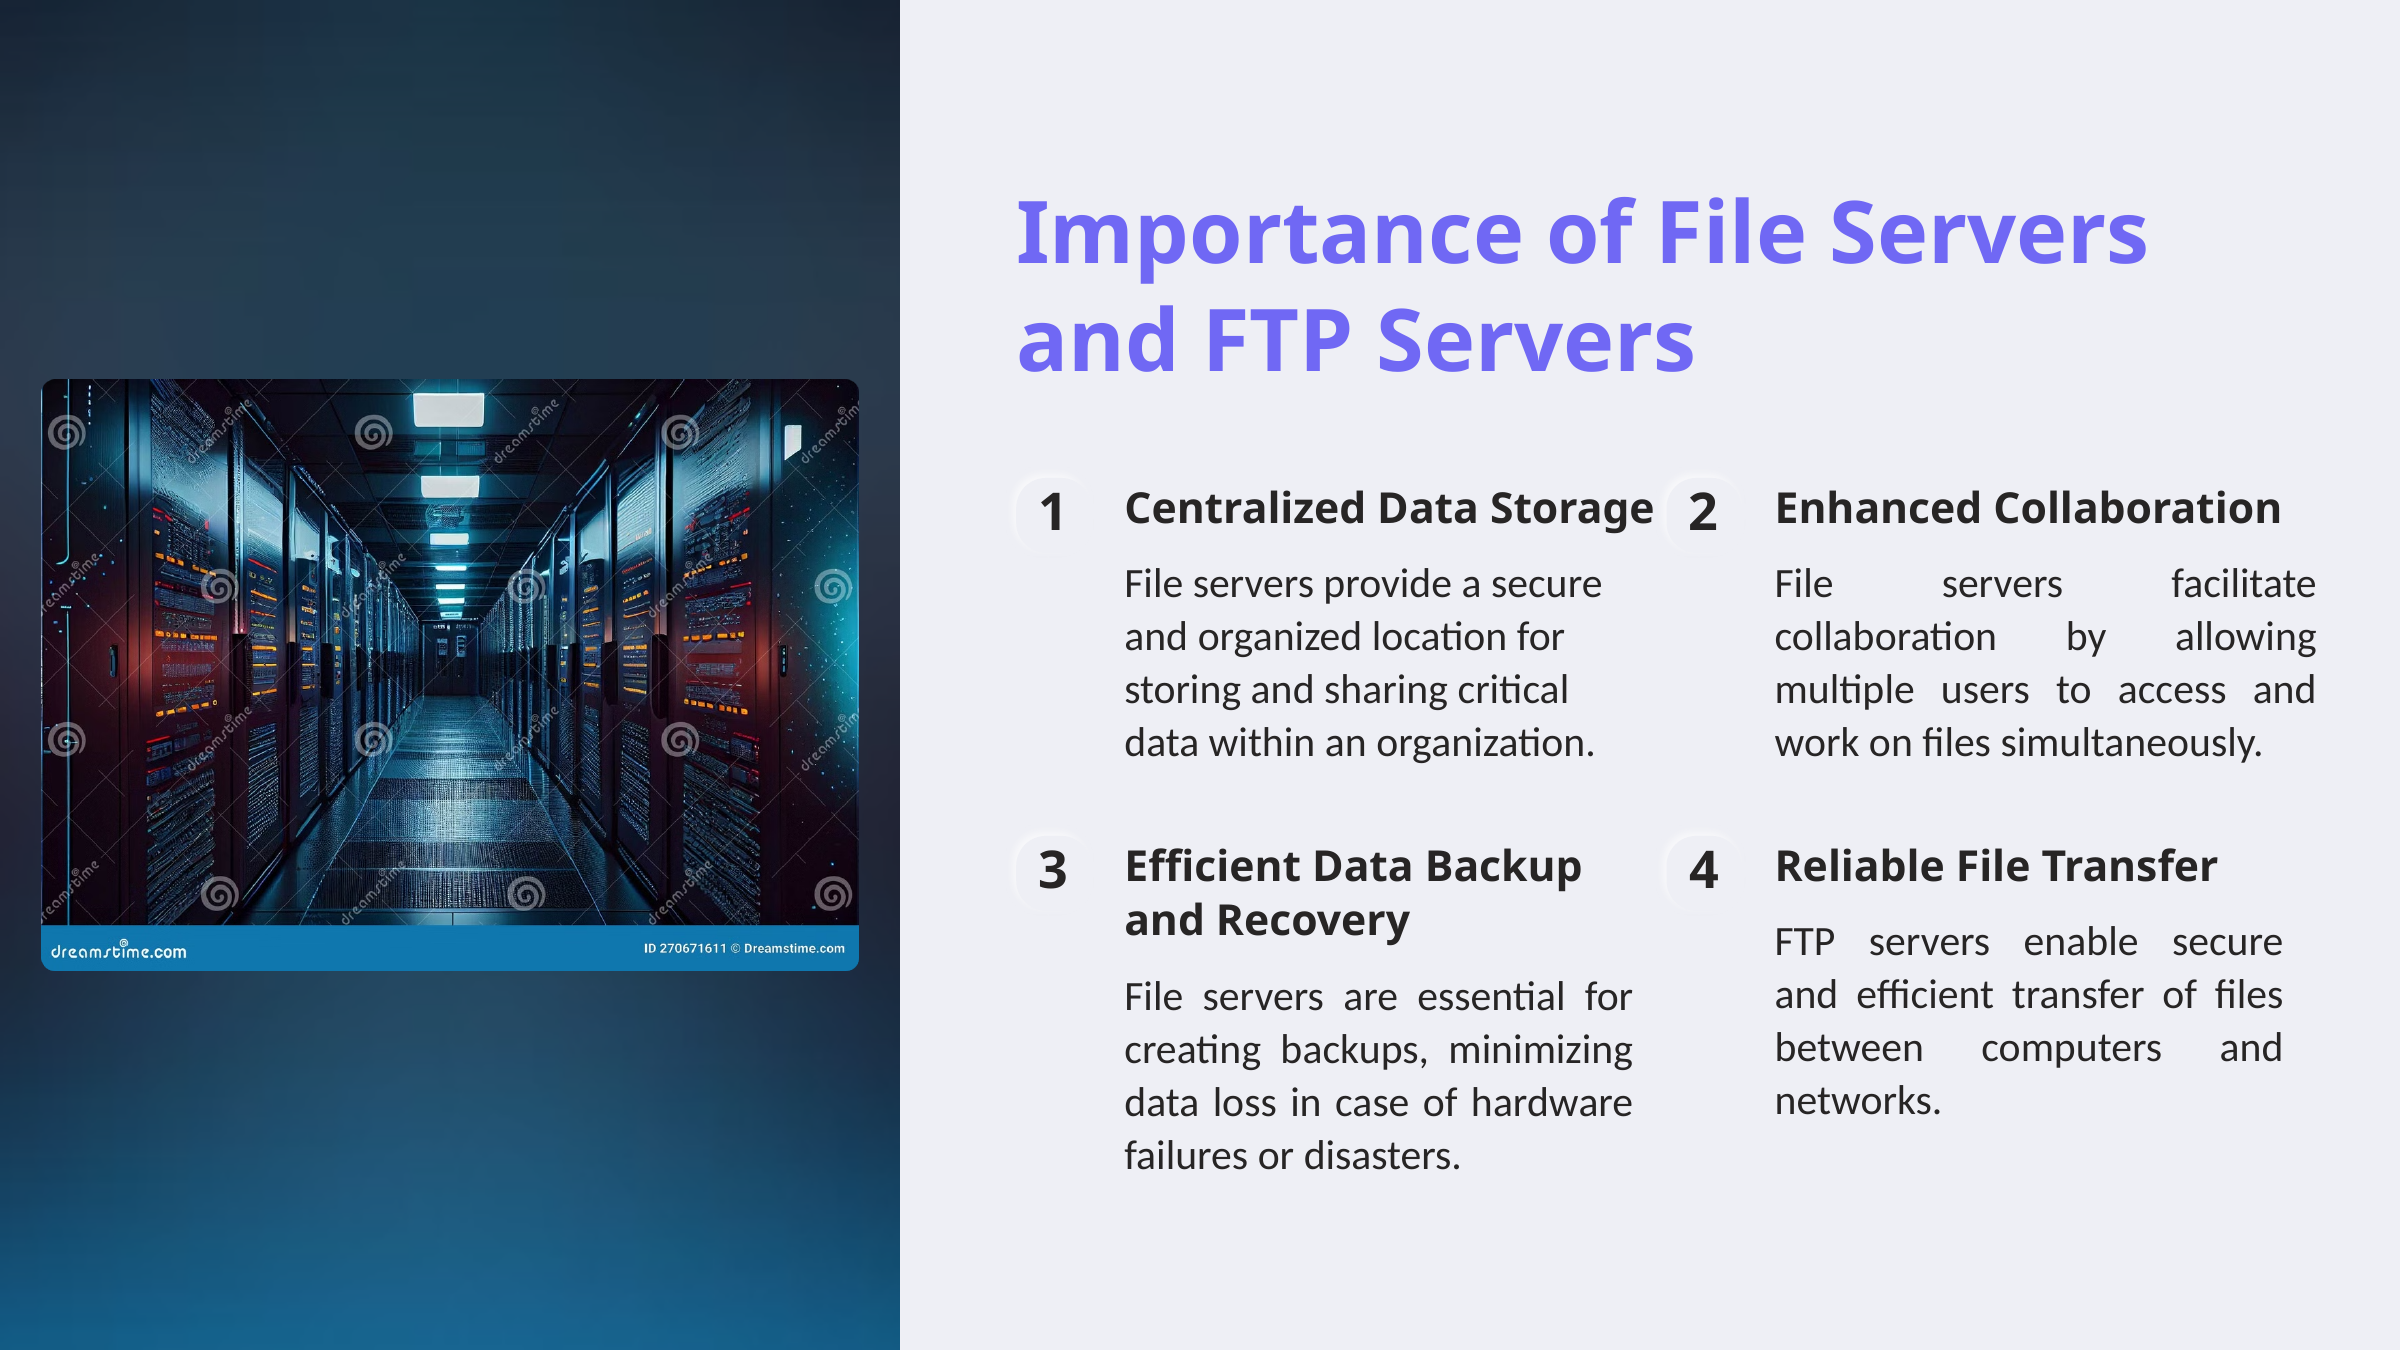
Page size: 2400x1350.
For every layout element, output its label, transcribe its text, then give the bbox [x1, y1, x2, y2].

text_box 1 [1044, 489, 1063, 542]
text_box [1016, 835, 1091, 911]
text_box Enhanced Collaboration [1774, 477, 2235, 533]
text_box Reliable File Transfer [1774, 835, 2212, 891]
text_box Importance of File Servers and FTP Servers [1016, 172, 2284, 391]
text_box Centralized Data Storage [1124, 477, 1607, 533]
text_box 4 [1688, 847, 1720, 900]
text_box [1666, 835, 1742, 911]
text_box 2 [1689, 489, 1719, 542]
text_box [1666, 477, 1742, 553]
text_box File servers are essential for creating backups, minimizing data loss in case of hardware failures or disasters. [1124, 965, 1634, 1178]
text_box File servers facilitate collaboration by allowing multiple users to access and work on files simultaneously. [1774, 552, 2317, 772]
text_box [1016, 477, 1091, 553]
text_box FTP servers enable secure and efficient transfer of files between computers and networks. [1774, 910, 2284, 1124]
text_box 3 [1039, 847, 1068, 900]
picture [0, 0, 900, 1350]
text_box File servers provide a secure and organized location for storing and sharing critical data within an organization. [1124, 552, 1634, 766]
text_box Efficient Data Backup and Recovery [1124, 835, 1634, 946]
